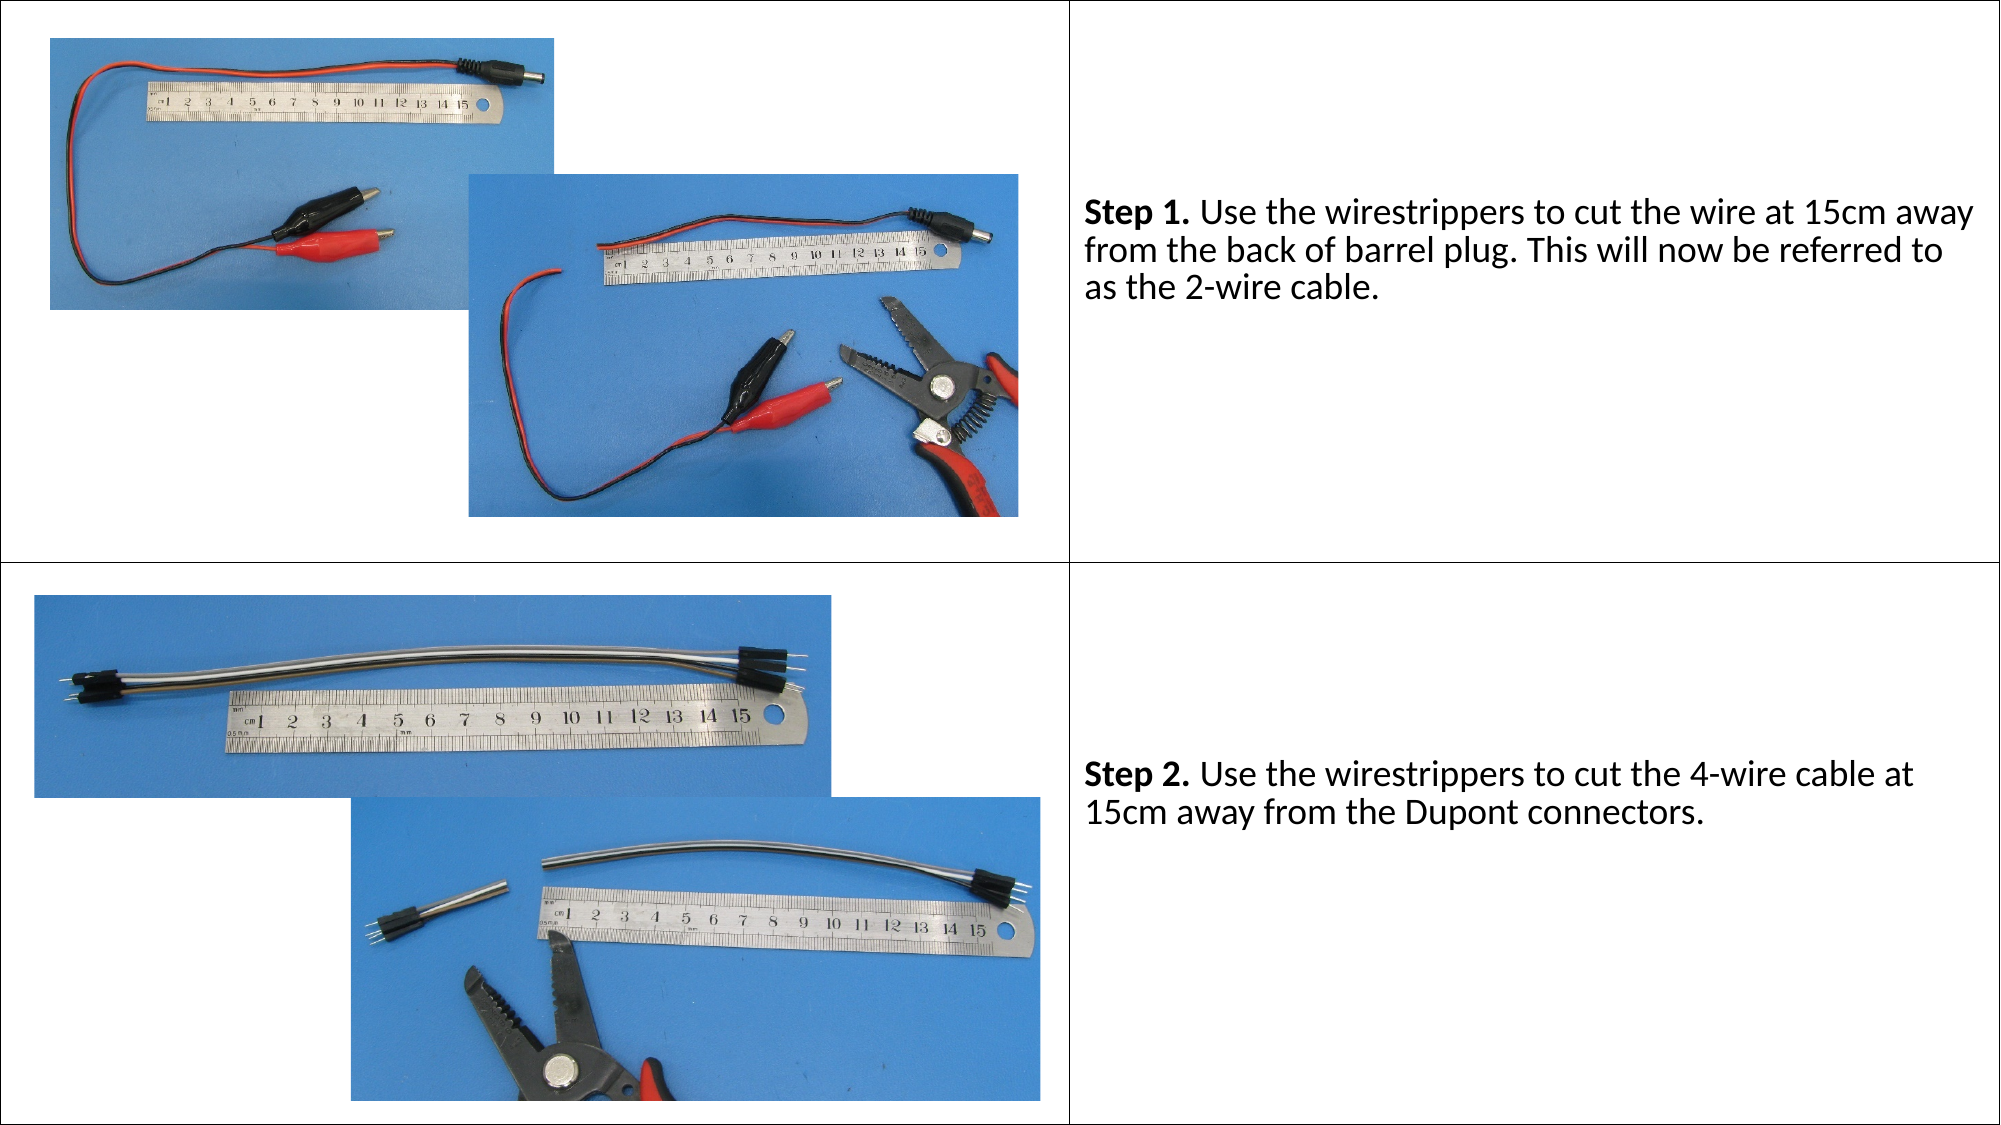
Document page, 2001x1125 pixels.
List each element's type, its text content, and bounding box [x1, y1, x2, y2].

table_header Step 1. Use the wirestrippers to cut the wire at 15cm away from the back of barrel plug. This will now be referred to as the 2-wire cable. [1070, 1, 1999, 562]
table_header [1, 1, 1069, 562]
picture [34, 595, 1041, 1101]
table_cell Step 2. Use the wirestrippers to cut the 4-wire cable at 15cm away from the Dupont connectors. [1070, 563, 1999, 1124]
picture [50, 38, 1019, 517]
table_cell [1, 563, 1069, 1124]
